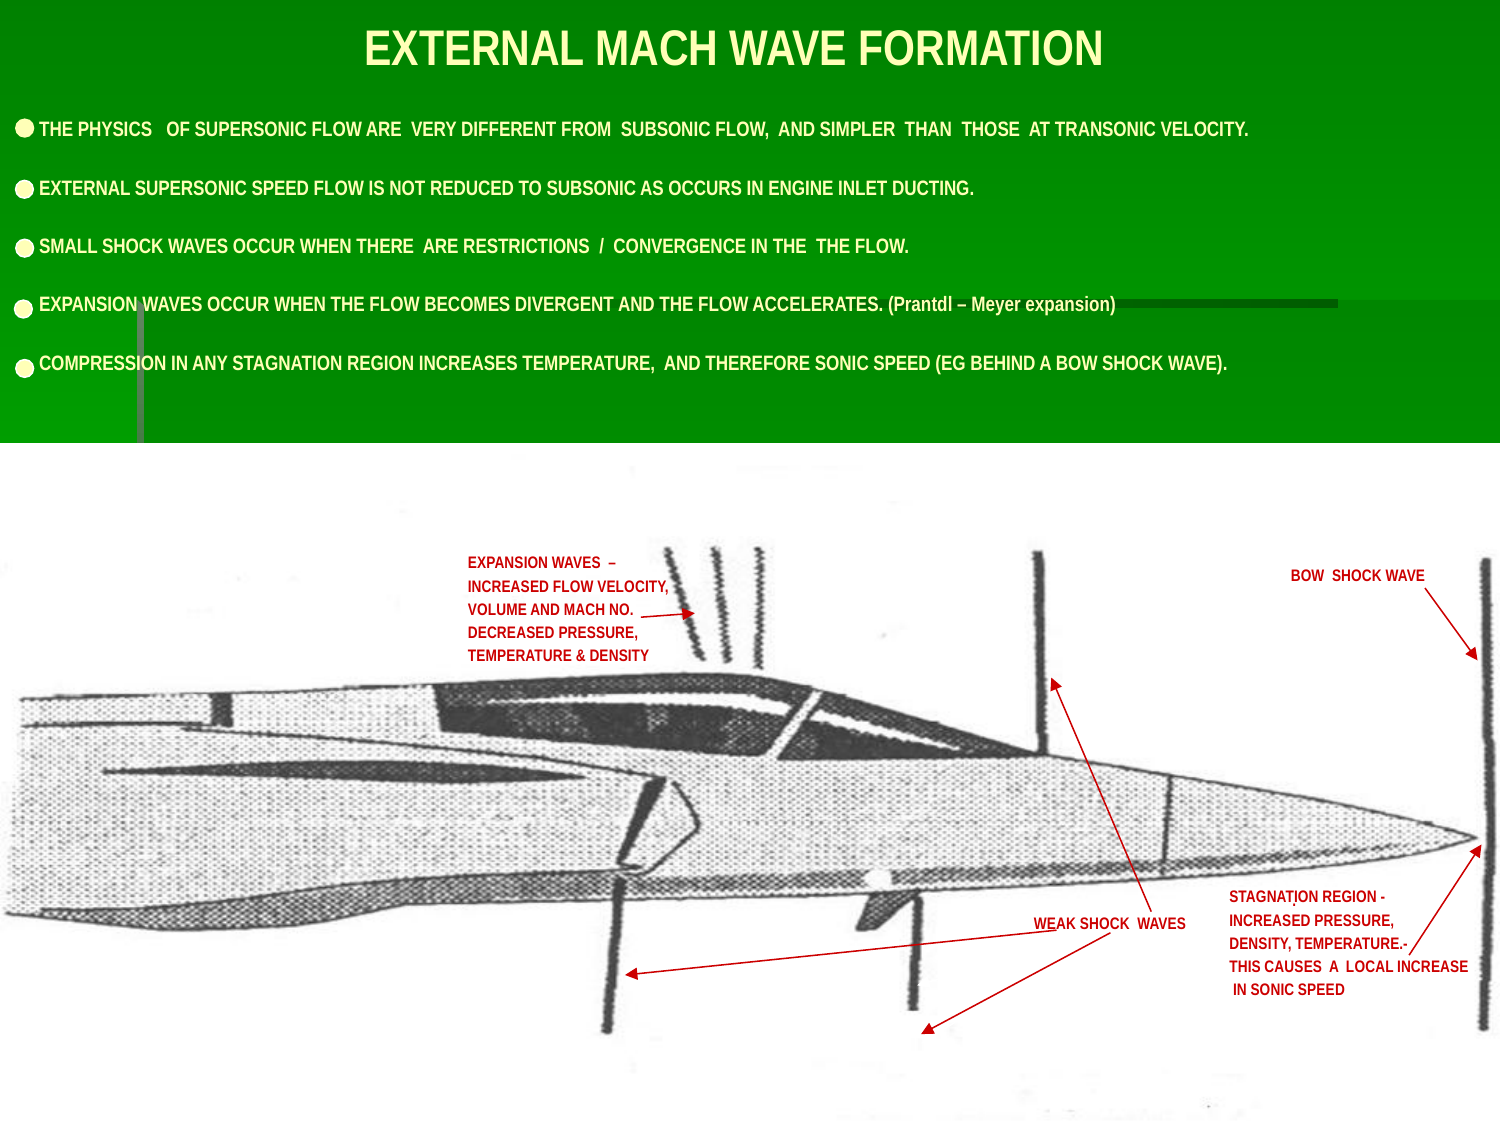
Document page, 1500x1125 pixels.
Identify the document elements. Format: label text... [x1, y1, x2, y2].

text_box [1424, 587, 1478, 661]
text_box EXTERNAL MACH WAVE FORMATION [349, 8, 1145, 84]
text_box [15, 180, 34, 199]
text_box THE PHYSICS OF SUPERSONIC FLOW ARE VERY DIFFERENT FROM SUBSONIC FLOW, AND SIMPLER THAN THOSE AT TRANSONIC VELOCITY. EXTERNAL SUPERSONIC SPEED FLOW IS NOT REDUCED TO SUBSONIC AS OCCURS IN ENGINE INLET DUCTING. SMALL SHOCK WAVES OCCUR WHEN THERE ARE RESTRICTIONS / CONVERGENCE IN THE THE FLOW. EXPANSION WAVES OCCUR WHEN THE FLOW BECOMES DIVERGENT AND THE FLOW ACCELERATES. (Prantdl – Meyer expansion) COMPRESSION IN ANY STAGNATION REGION INCREASES TEMPERATURE, AND THEREFORE SONIC SPEED (EG BEHIND A BOW SHOCK WAVE). [24, 108, 1283, 389]
text_box [15, 359, 34, 378]
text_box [1051, 677, 1152, 912]
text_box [1408, 844, 1482, 956]
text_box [640, 612, 695, 618]
picture [0, 443, 1500, 1125]
text_box [14, 300, 33, 318]
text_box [624, 929, 917, 976]
text_box [15, 239, 34, 258]
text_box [920, 932, 1111, 1035]
text_box [15, 119, 34, 137]
